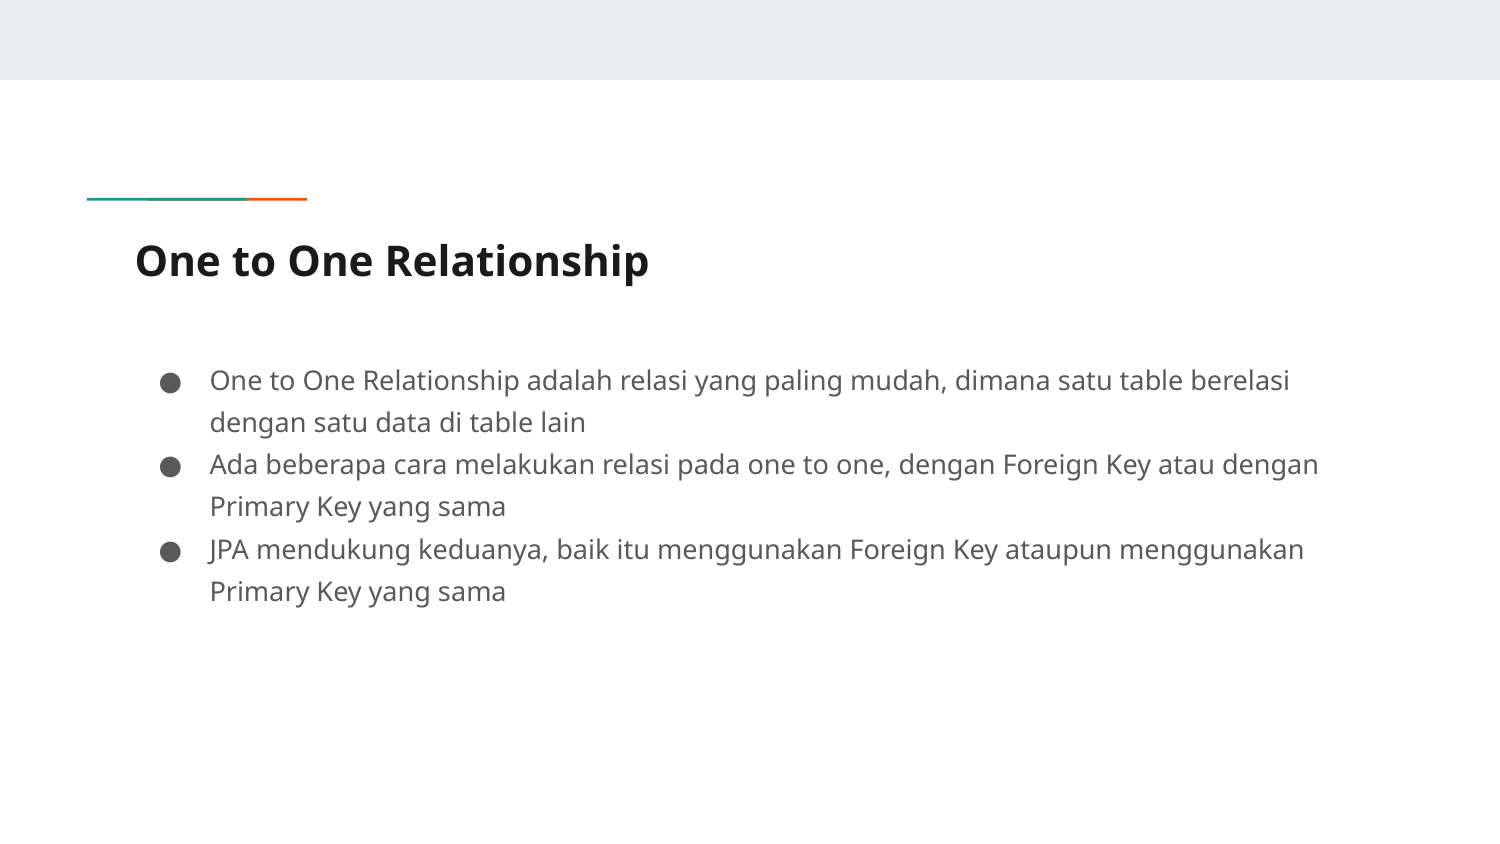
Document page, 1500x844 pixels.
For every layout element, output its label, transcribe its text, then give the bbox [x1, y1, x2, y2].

title One to One Relationship [119, 216, 1381, 305]
list One to One Relationship adalah relasi yang paling mudah, dimana satu table berelasi dengan satu data di table lain Ada beberapa cara melakukan relasi pada one to one, dengan Foreign Key atau dengan Primary Key yang sama JPA mendukung keduanya, baik itu menggunakan Foreign Key ataupun menggunakan Primary Key yang sama [119, 341, 1381, 712]
